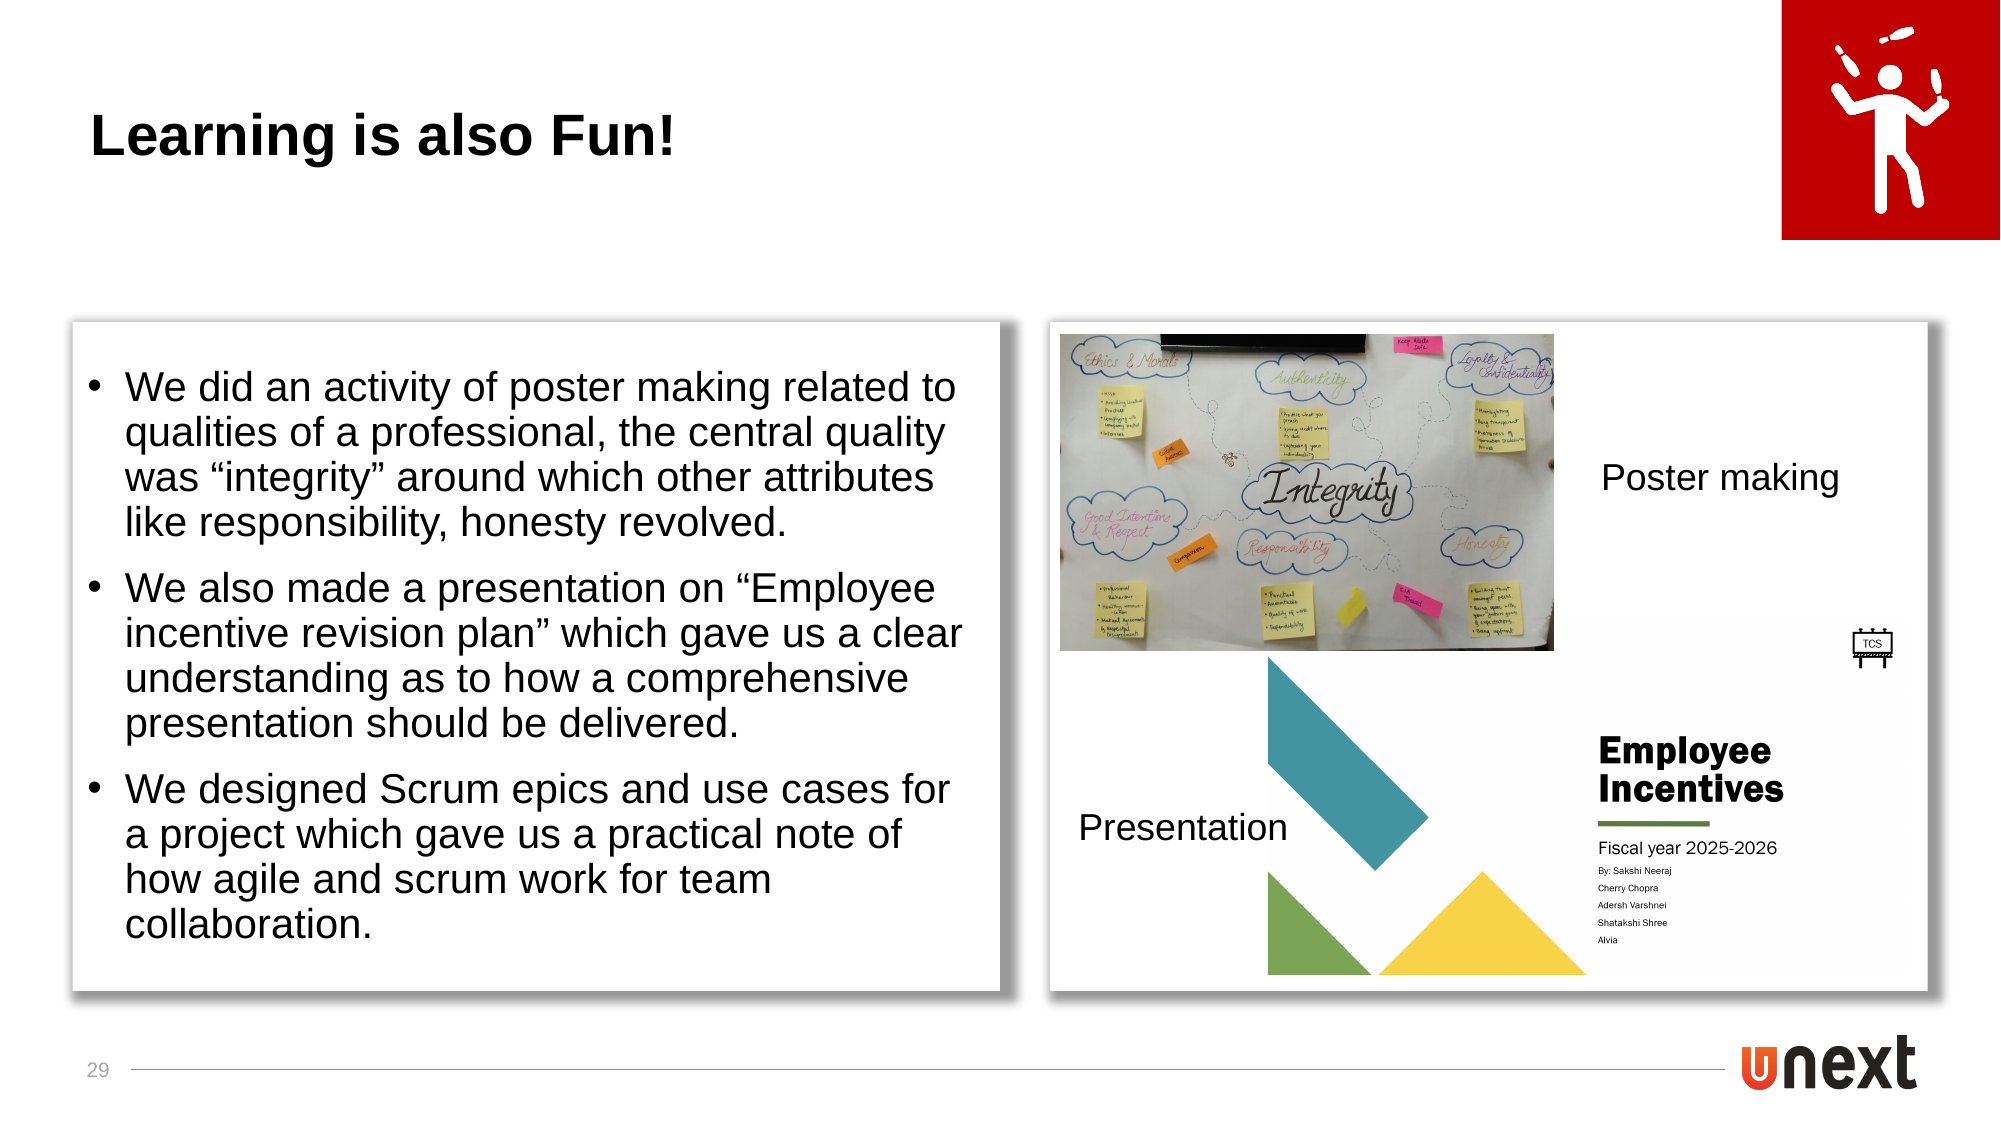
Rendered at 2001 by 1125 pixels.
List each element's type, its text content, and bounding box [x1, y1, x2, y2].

text_box [1781, 0, 2000, 241]
picture [1060, 334, 1905, 975]
text_box Poster making [1586, 445, 1877, 506]
slide_number 29 [48, 1047, 110, 1091]
picture [1791, 20, 1991, 220]
picture [1742, 1035, 1917, 1090]
text_box Presentation [1063, 795, 1268, 856]
text_box [1050, 322, 1928, 991]
title Learning is also Fun! [76, 78, 1791, 196]
text_box We did an activity of poster making related to qualities of a professional, the central quality was “integrity” around which other attributes like responsibility, honesty revolved. We also made a presentation on “Employee incentive revision plan” which gave us a clear understanding as to how a comprehensive presentation should be delivered. We designed Scrum epics and use cases for a project which gave us a practical note of how agile and scrum work for team collaboration. [72, 322, 1000, 991]
